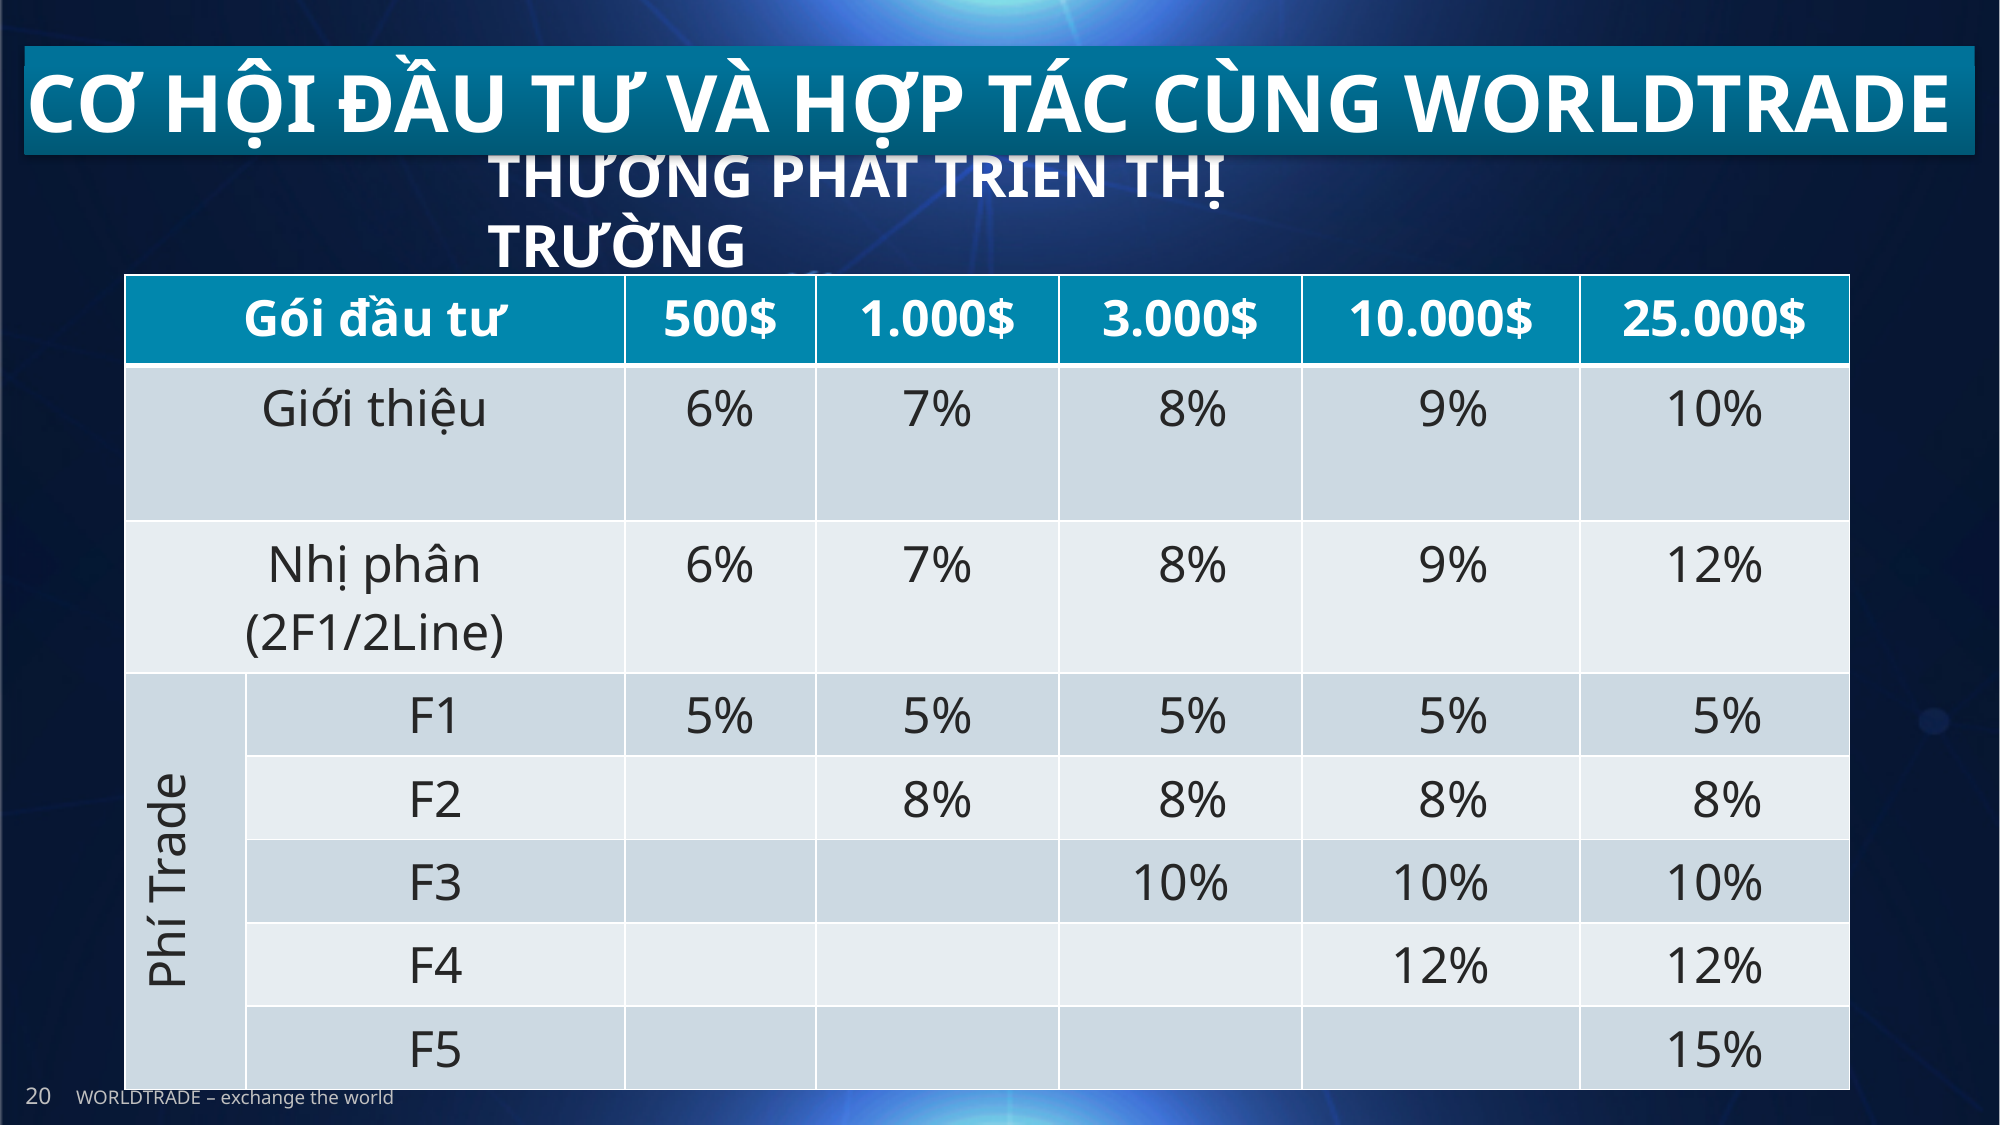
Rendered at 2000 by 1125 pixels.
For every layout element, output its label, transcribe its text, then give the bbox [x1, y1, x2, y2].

table_cell 8% [1060, 757, 1301, 839]
table_cell 8% [1060, 368, 1301, 520]
table_cell 10% [1303, 840, 1579, 922]
text_box CƠ HỘI ĐẦU TƯ VÀ HỢP TÁC CÙNG WORLDTRADE [24, 46, 1975, 155]
table_cell [626, 757, 815, 839]
table_cell 6% [626, 522, 815, 672]
table_cell 8% [1303, 757, 1579, 839]
table_cell 15% [1581, 1007, 1849, 1089]
table_cell 10% [1581, 368, 1849, 520]
table_header Gói đầu tư [126, 276, 624, 363]
table_cell [626, 924, 815, 1005]
table_cell 7% [817, 368, 1058, 520]
table_cell 10% [1060, 840, 1301, 922]
table_cell 8% [1060, 522, 1301, 672]
table_cell [626, 1007, 815, 1089]
table_cell Nhị phân (2F1/2Line) [126, 522, 624, 672]
title THƯỞNG PHÁT TRIỂN THỊ TRƯỜNG [487, 165, 1488, 263]
table_cell F5 [247, 1007, 624, 1089]
table_cell 12% [1581, 522, 1849, 672]
table_cell 8% [1581, 757, 1849, 839]
table_header 25.000$ [1581, 276, 1849, 363]
table_cell 6% [626, 368, 815, 520]
table_cell [817, 924, 1058, 1005]
table_cell [1303, 1007, 1579, 1089]
picture [0, 0, 2000, 1125]
table_cell 9% [1303, 368, 1579, 520]
table_cell [626, 840, 815, 922]
table_cell 8% [817, 757, 1058, 839]
table_cell 9% [1303, 522, 1579, 672]
table_cell 5% [1581, 674, 1849, 755]
table_header 500$ [626, 276, 815, 363]
table_cell F4 [247, 924, 624, 1005]
table_cell F2 [247, 757, 624, 839]
table_cell 5% [1060, 674, 1301, 755]
table_header 10.000$ [1303, 276, 1579, 363]
table_cell 5% [1303, 674, 1579, 755]
table_cell Giới thiệu [126, 368, 624, 520]
table_cell [817, 1007, 1058, 1089]
table_cell [1060, 1007, 1301, 1089]
table_cell 12% [1581, 924, 1849, 1005]
table_cell F1 [247, 674, 624, 755]
table_cell F3 [247, 840, 624, 922]
table_cell [817, 840, 1058, 922]
table_cell 7% [817, 522, 1058, 672]
table_cell 10% [1581, 840, 1849, 922]
table_cell [1060, 924, 1301, 1005]
table_cell 12% [1303, 924, 1579, 1005]
table_header 1.000$ [817, 276, 1058, 363]
table_header 3.000$ [1060, 276, 1301, 363]
table_cell Phí Trade [126, 674, 245, 1089]
table_cell 5% [626, 674, 815, 755]
table_cell 5% [817, 674, 1058, 755]
